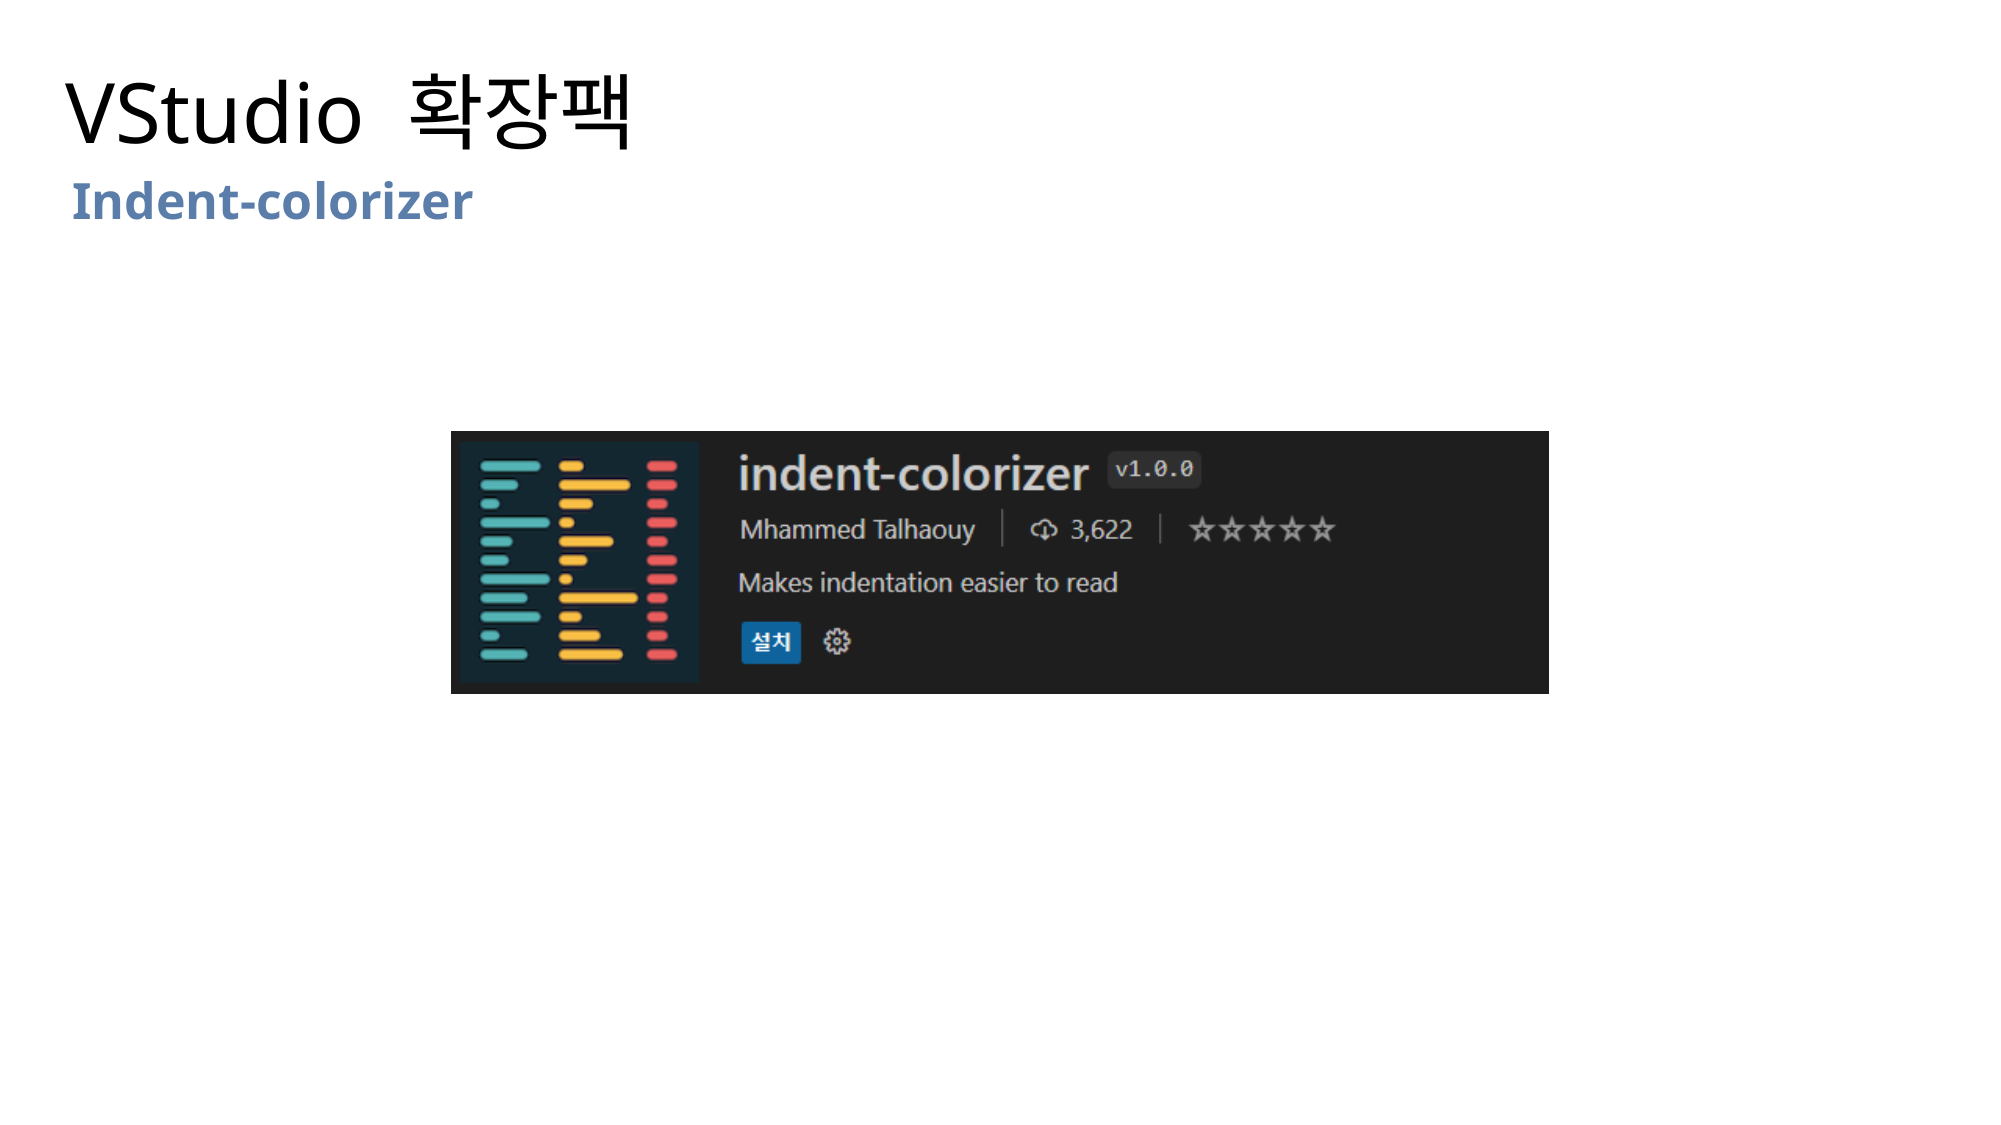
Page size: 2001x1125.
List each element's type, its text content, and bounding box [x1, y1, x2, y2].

picture [451, 431, 1549, 694]
text_box VStudio 확장팩 [50, 52, 1743, 168]
text_box Indent-colorizer [57, 161, 1058, 237]
